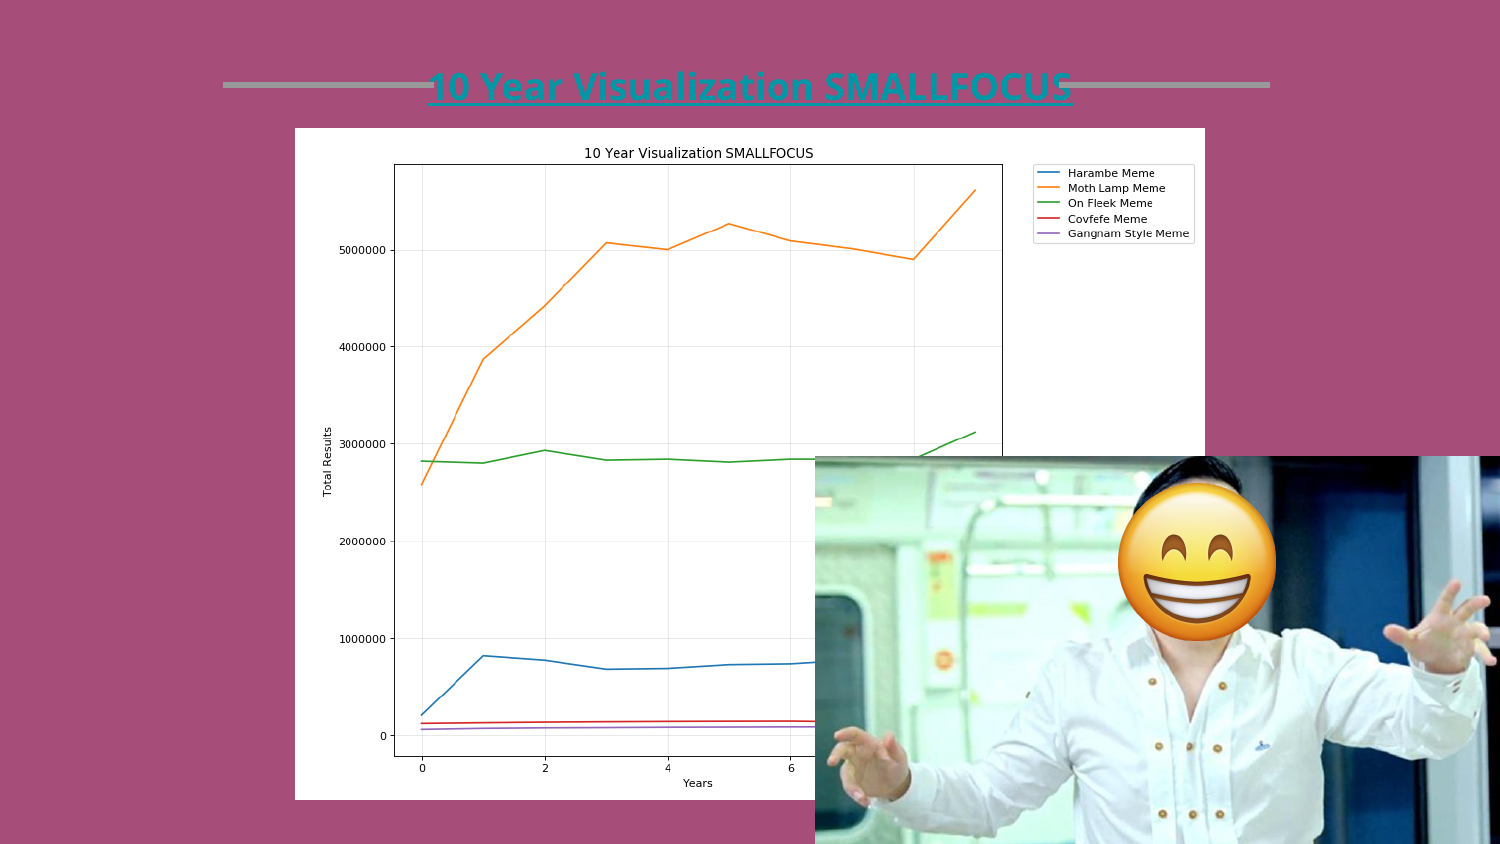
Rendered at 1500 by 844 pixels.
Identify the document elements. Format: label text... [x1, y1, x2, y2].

picture [295, 128, 1500, 844]
text_box 10 Year Visualization SMALLFOCUS [0, 47, 1500, 123]
